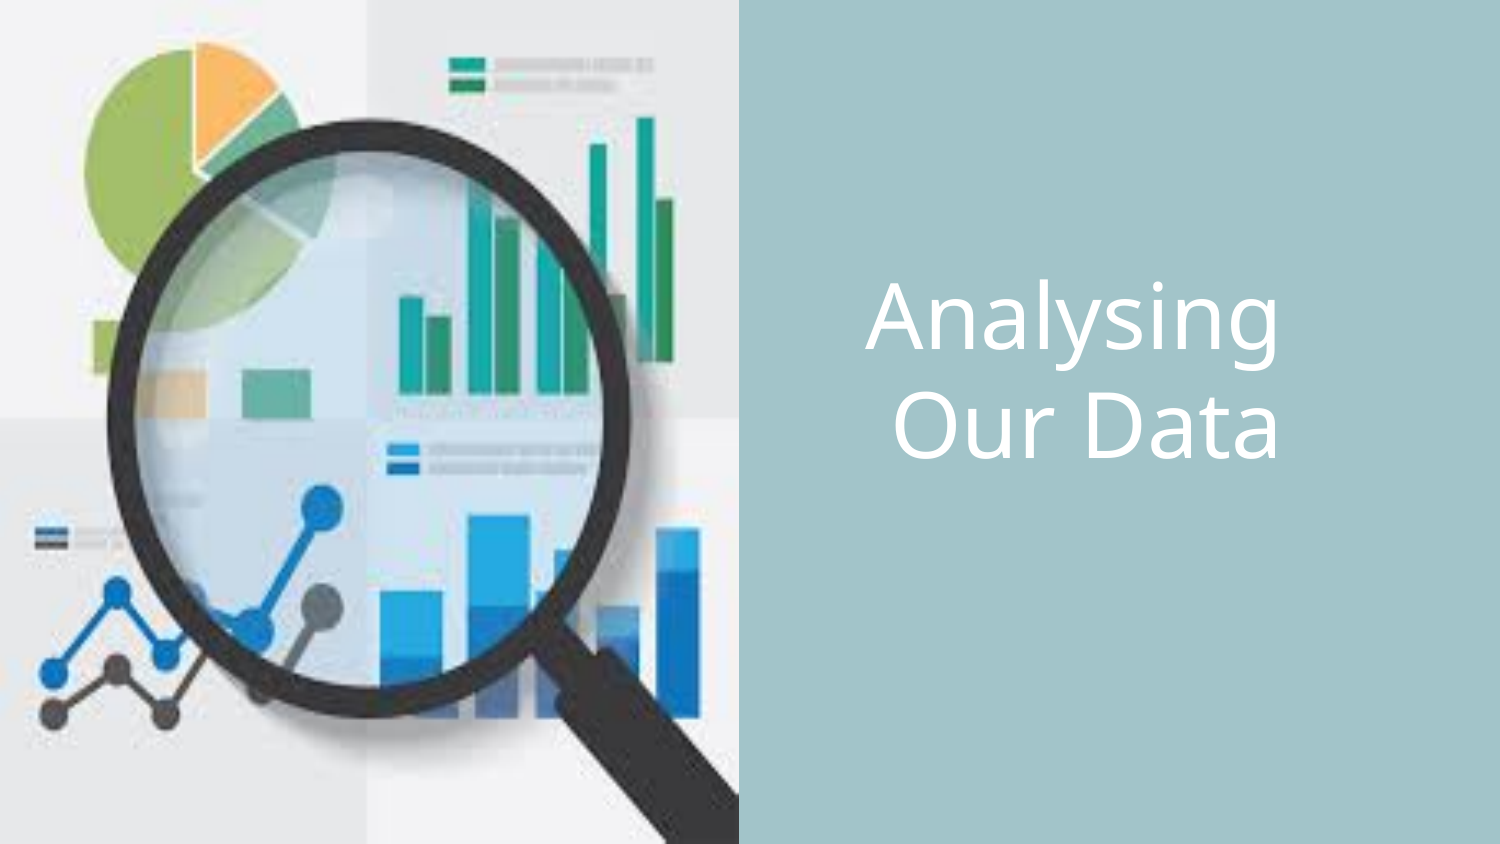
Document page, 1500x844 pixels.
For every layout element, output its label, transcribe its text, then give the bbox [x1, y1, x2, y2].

title Analysing Our Data [799, 231, 1374, 504]
picture [0, 0, 739, 844]
